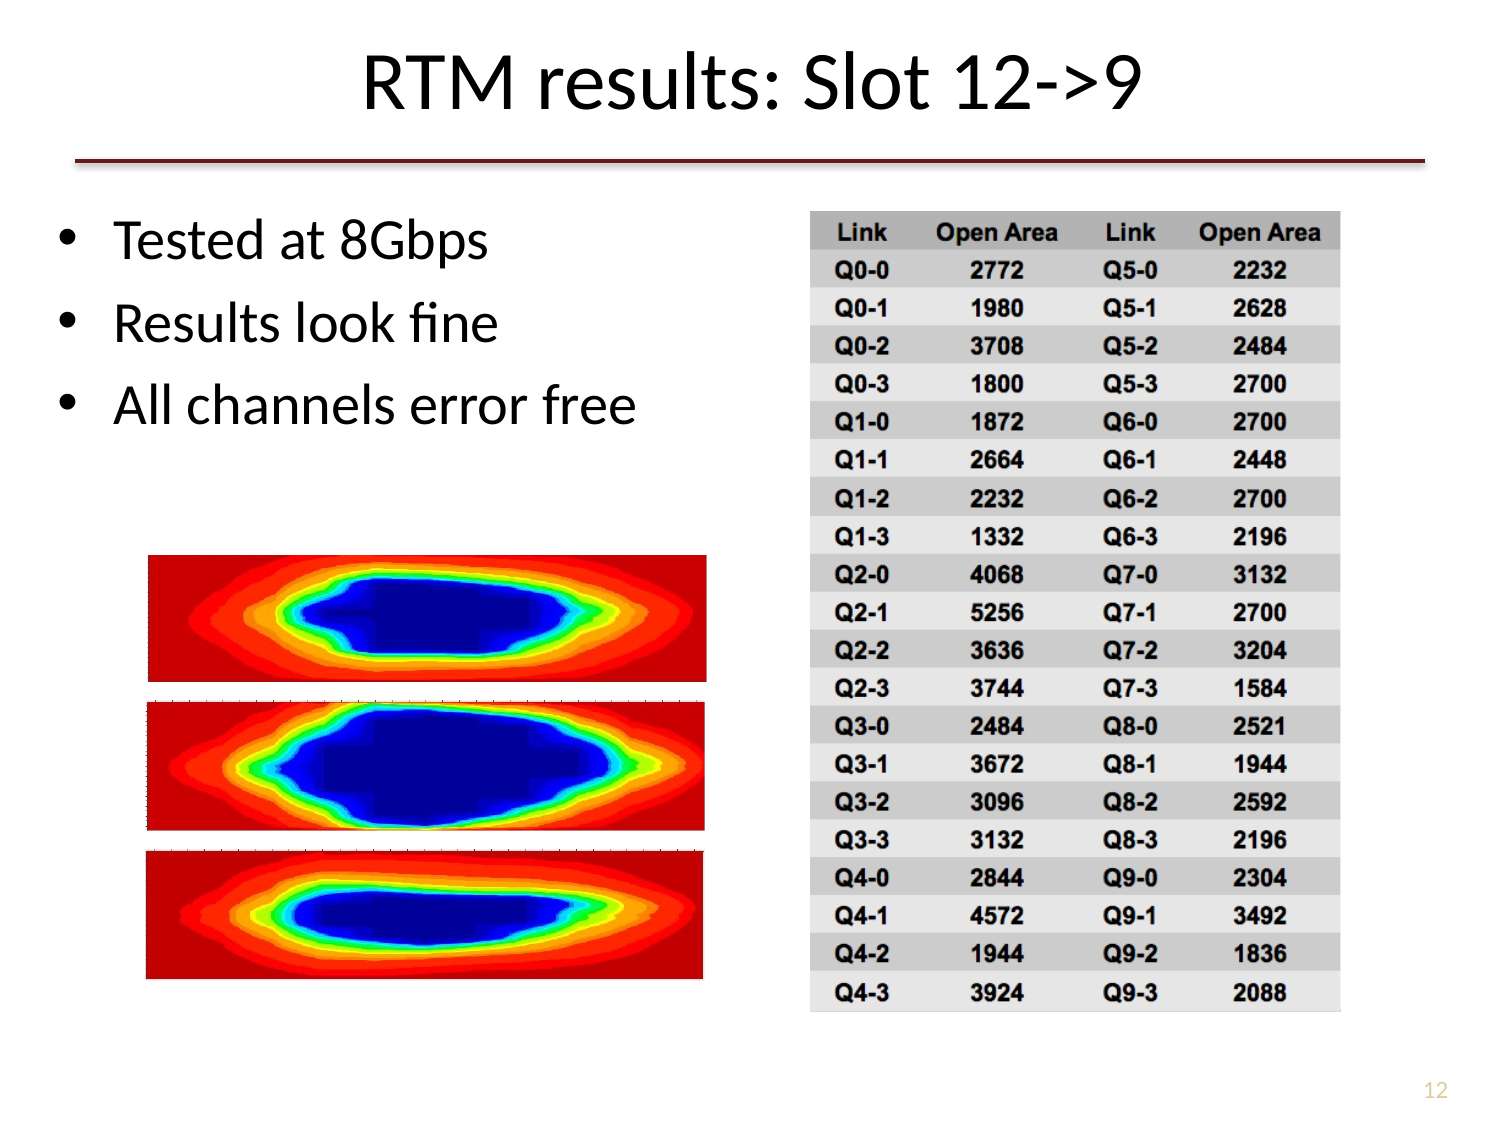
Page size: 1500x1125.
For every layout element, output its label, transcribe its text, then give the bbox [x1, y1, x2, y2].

picture [810, 208, 1342, 1021]
slide_number 12 [1206, 1066, 1457, 1112]
title RTM results: Slot 12->9 [49, 0, 1457, 153]
list Tested at 8Gbps Results look fine All channels error free [49, 193, 1457, 1125]
picture [147, 554, 707, 682]
picture [145, 849, 705, 981]
picture [145, 700, 705, 831]
